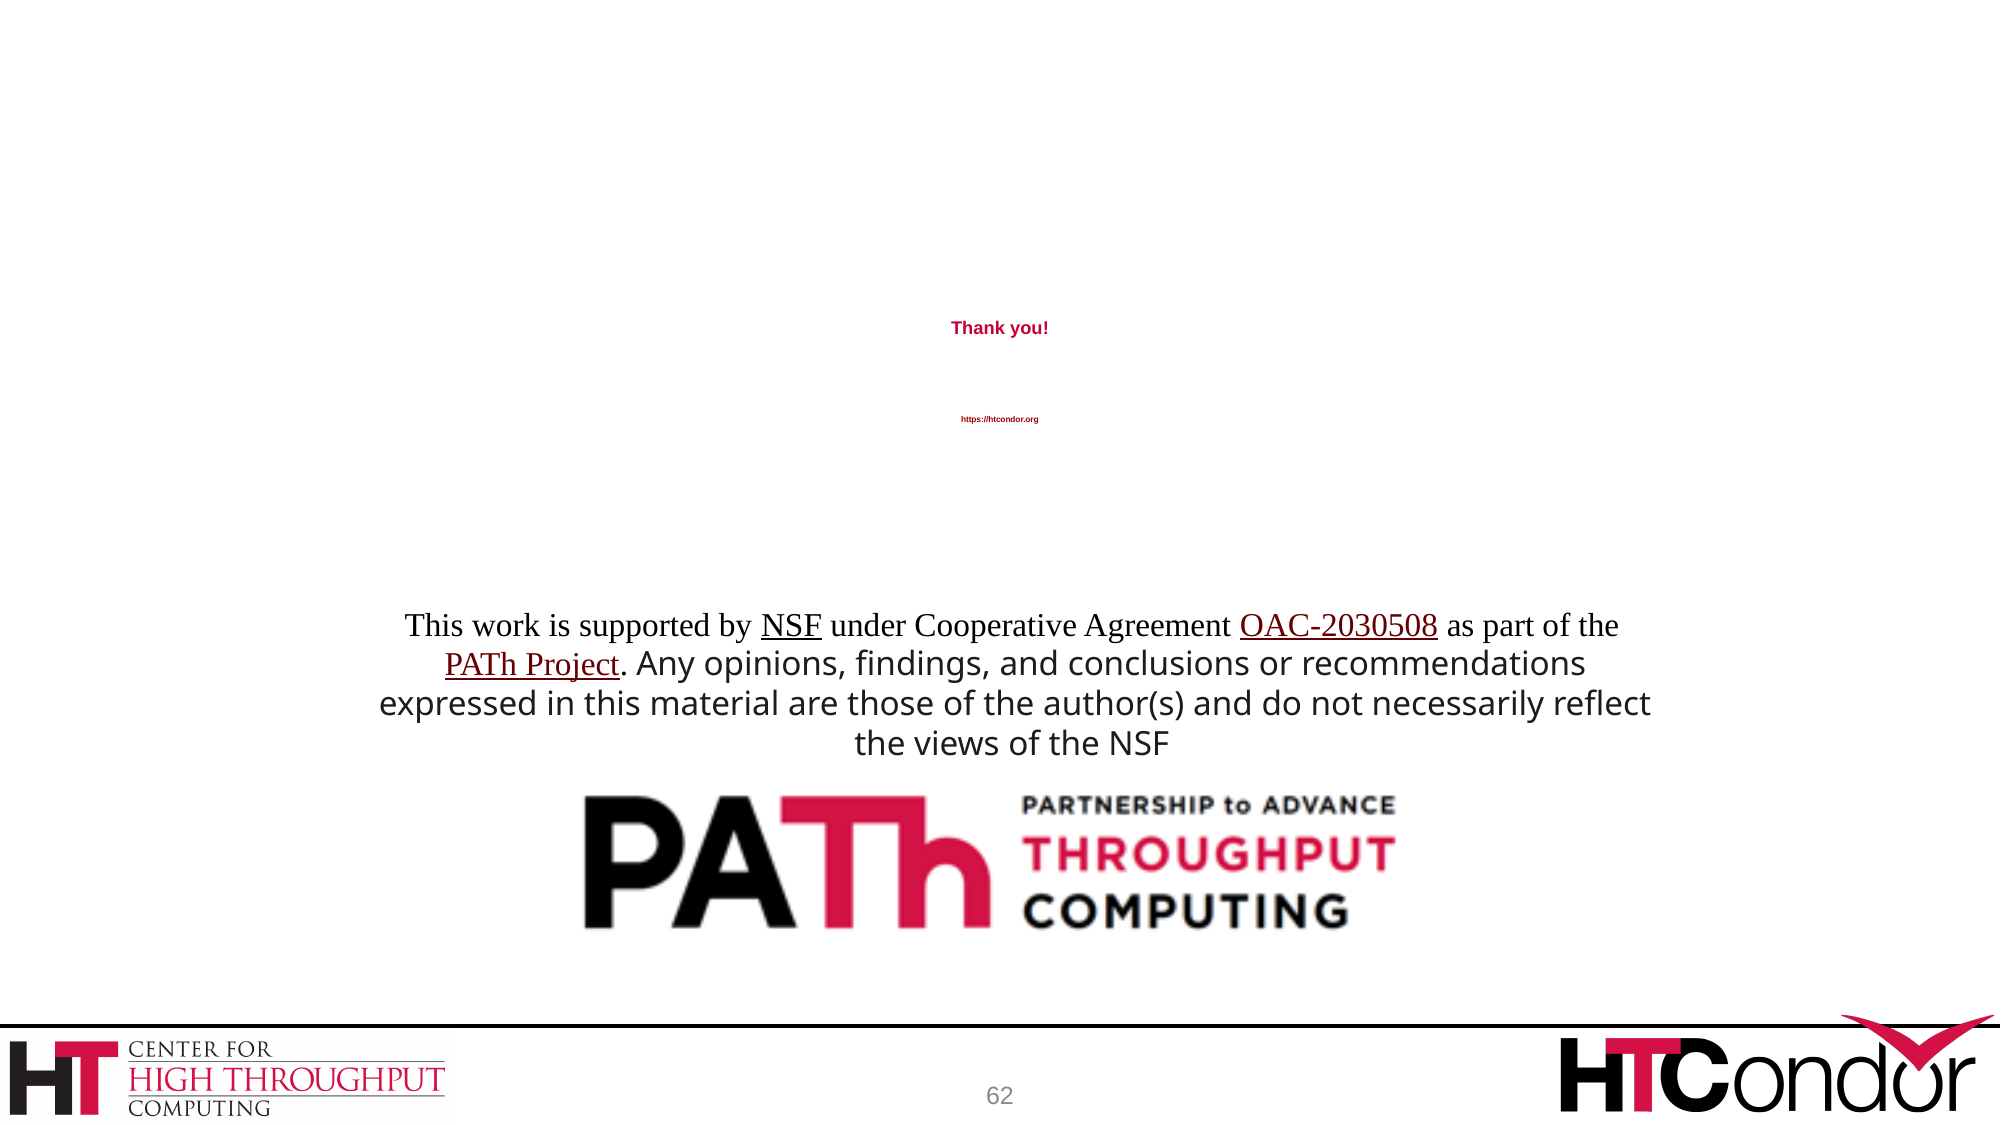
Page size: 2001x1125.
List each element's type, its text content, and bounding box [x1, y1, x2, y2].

title Thank you! https://htcondor.org [249, 305, 1750, 456]
picture [1555, 1014, 2000, 1119]
picture [536, 765, 1497, 1016]
picture [0, 1029, 454, 1125]
slide_number 62 [825, 1065, 1175, 1125]
text_box This work is supported by NSF under Cooperative Agreement OAC-2030508 as part of the PATh Project. Any opinions, findings, and conclusions or recommendations expressed in this material are those of the author(s) and do not necessarily reflect the views of the NSF [349, 595, 1683, 770]
